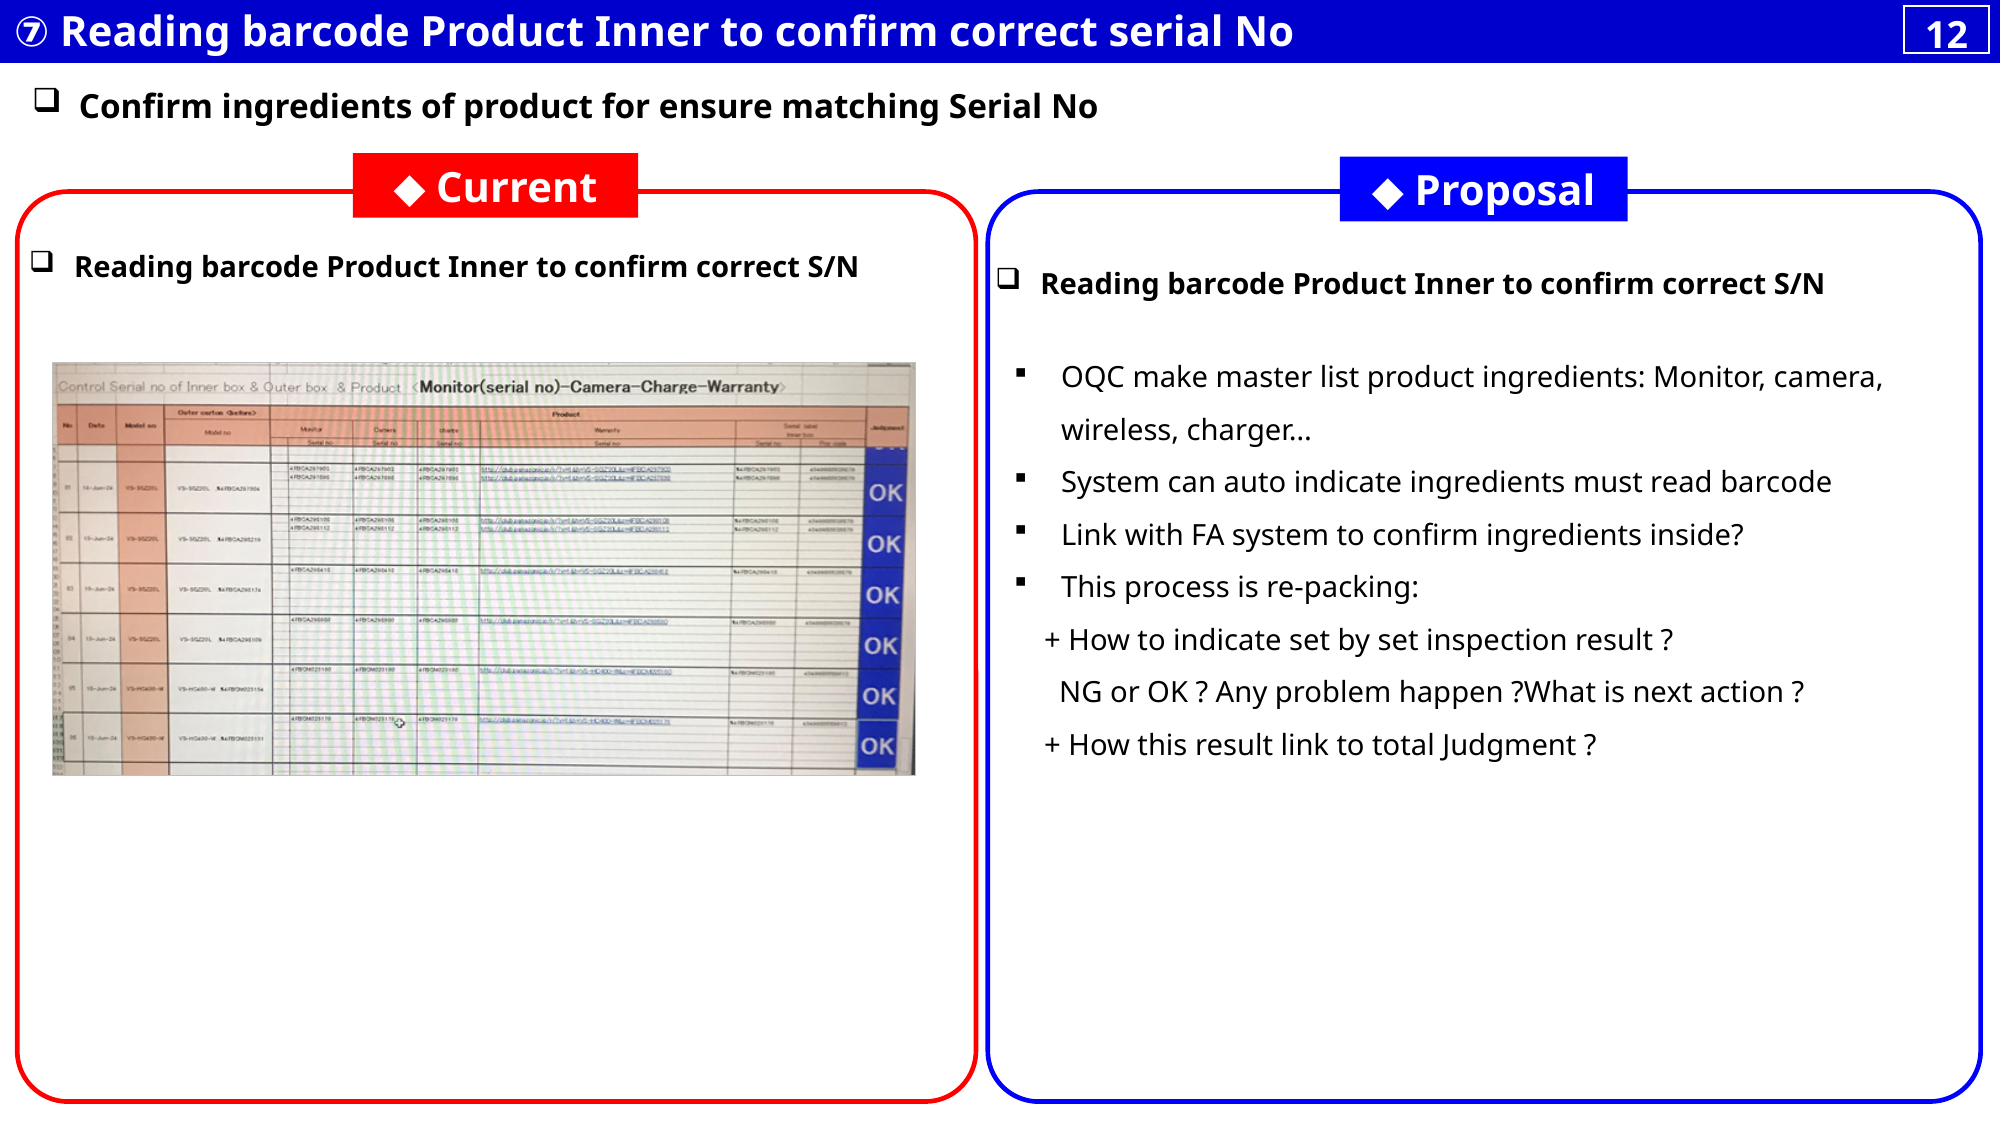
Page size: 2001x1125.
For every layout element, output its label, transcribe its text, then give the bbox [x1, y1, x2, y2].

text_box [17, 191, 976, 1102]
text_box Reading barcode Product Inner to confirm correct S/N [980, 240, 1962, 308]
picture [52, 362, 916, 776]
text_box ⑦ Reading barcode Product Inner to confirm correct serial No [0, 0, 2000, 64]
text_box ◆ Proposal [1339, 156, 1628, 222]
text_box Confirm ingredients of product for ensure matching Serial No [17, 77, 1982, 133]
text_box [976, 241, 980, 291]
text_box [987, 191, 1981, 1102]
text_box 12 [1903, 5, 1990, 54]
text_box ◆ Current [352, 153, 639, 218]
text_box OQC make master list product ingredients: Monitor, camera, wireless, charger… System can auto indicate ingredients must read barcode Link with FA system to confirm ingredients inside? This process is re-packing: + How to indicate set by set inspection result ? NG or OK ? Any problem happen ?What is next action ? + How this result link to total Judgment ? [999, 333, 1981, 821]
